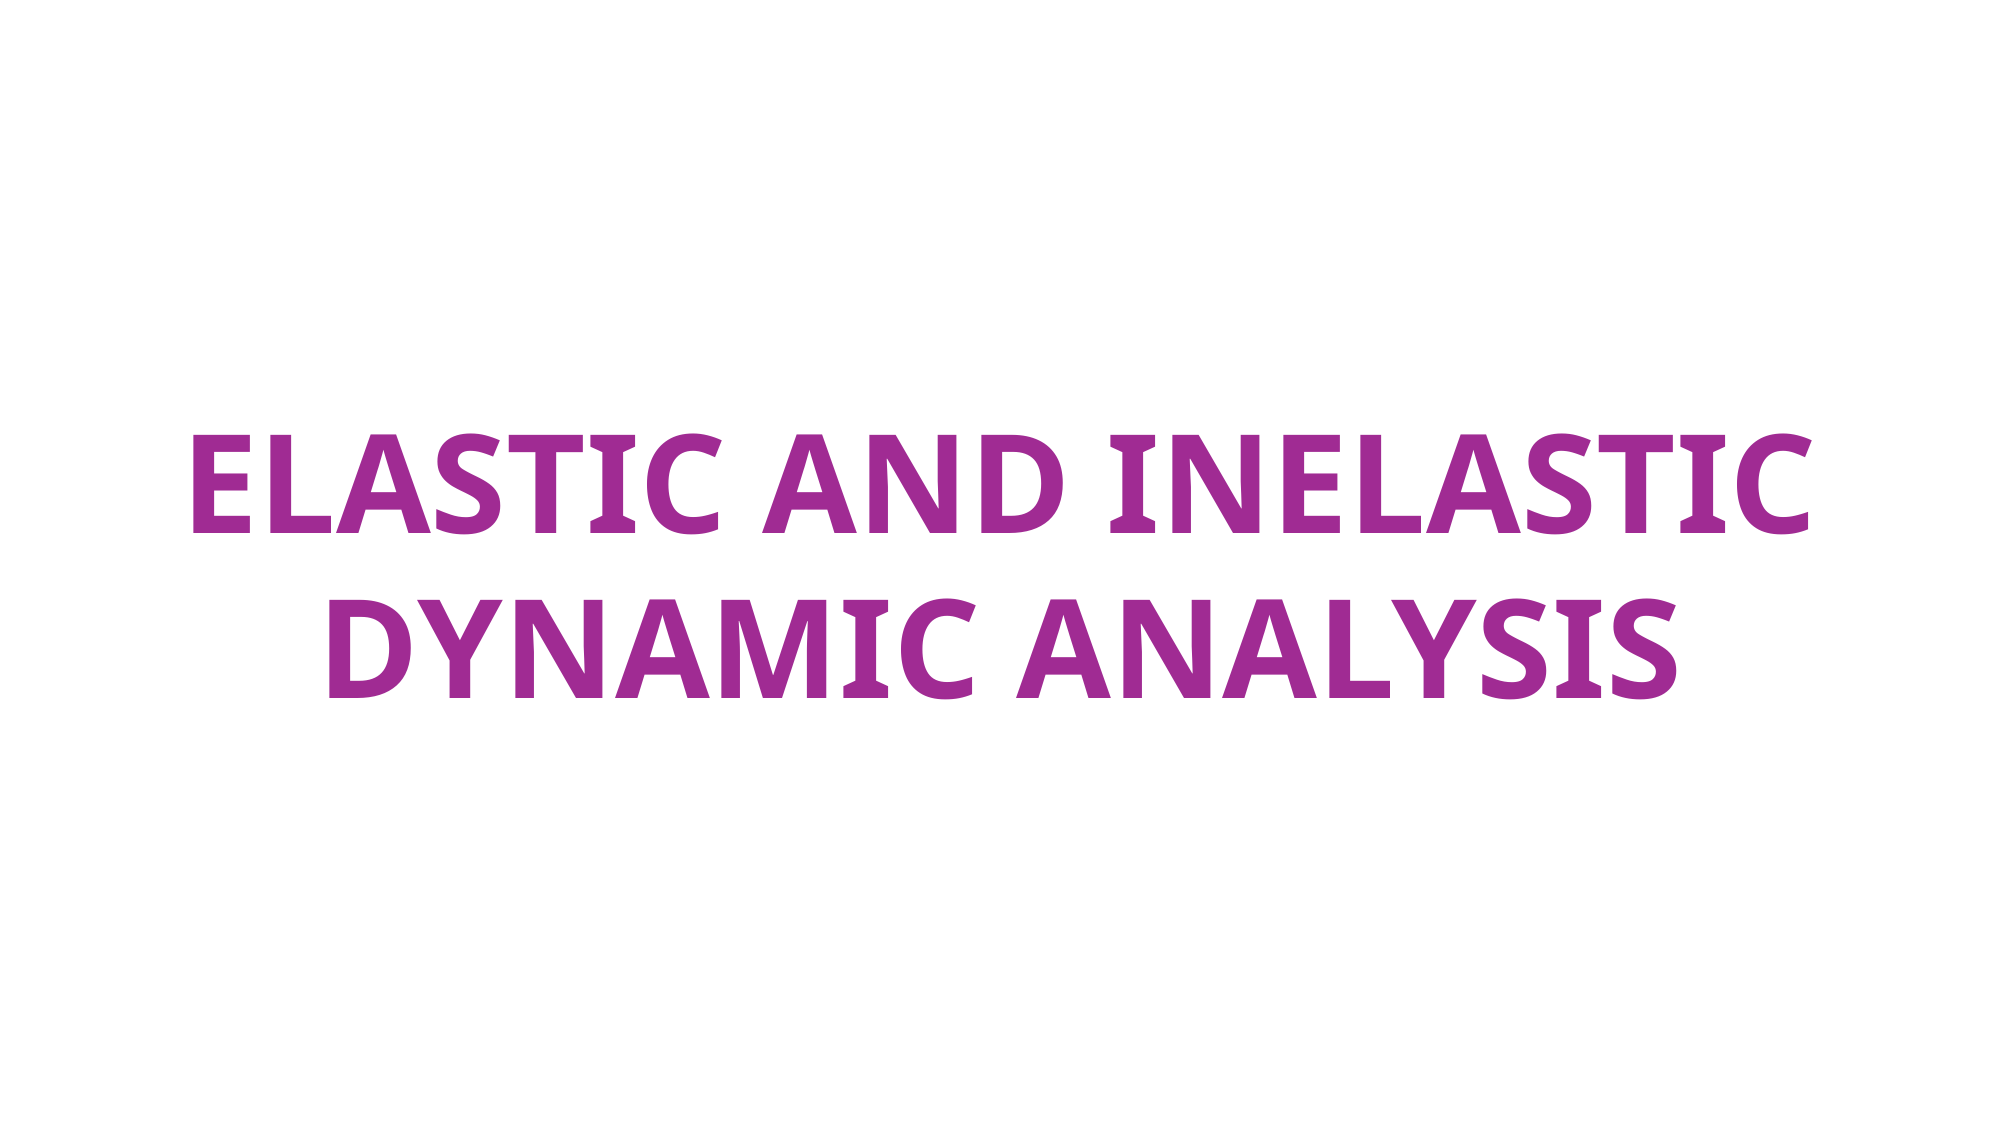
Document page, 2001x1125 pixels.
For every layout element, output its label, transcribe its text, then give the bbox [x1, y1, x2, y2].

text_box ELASTIC AND INELASTIC DYNAMIC ANALYSIS [0, 388, 2000, 733]
